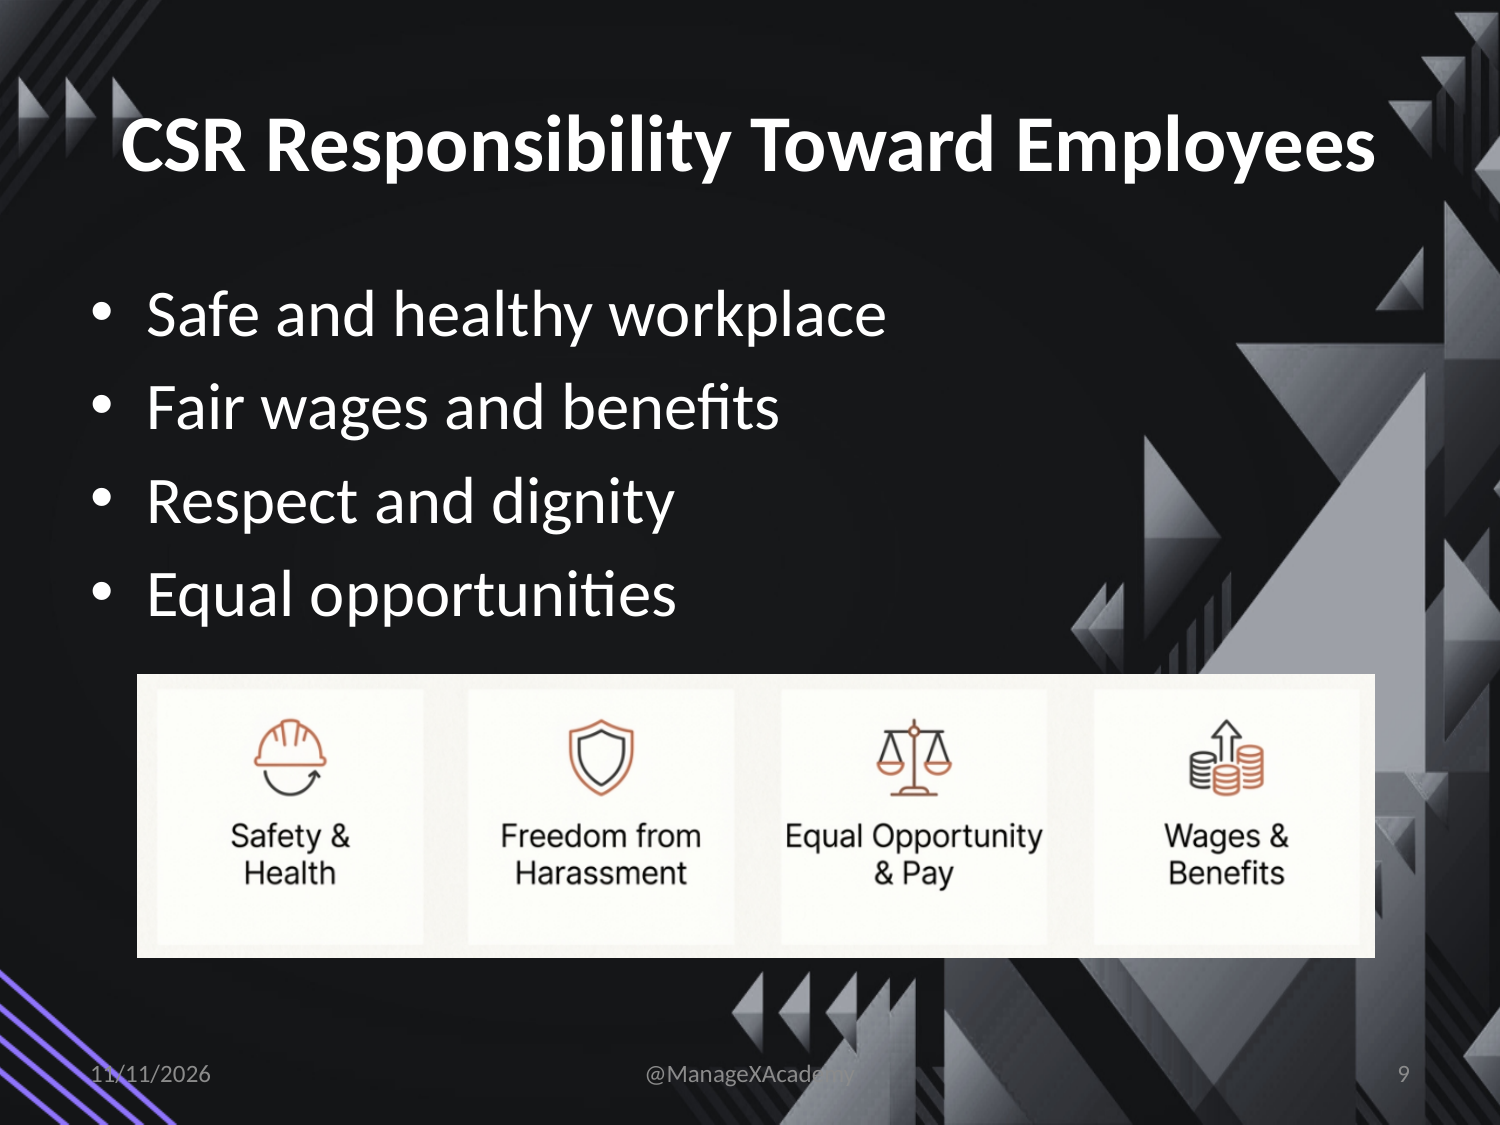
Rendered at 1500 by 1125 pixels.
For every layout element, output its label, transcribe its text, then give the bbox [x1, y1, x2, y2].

list Safe and healthy workplace Fair wages and benefits Respect and dignity Equal opportunities [75, 262, 1425, 1005]
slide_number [75, 1042, 425, 1103]
slide_number 9 [1074, 1042, 1425, 1103]
title CSR Responsibility Toward Employees [75, 45, 1425, 233]
footer @ManageXAcademy [512, 1042, 988, 1103]
picture [0, 0, 1500, 1125]
